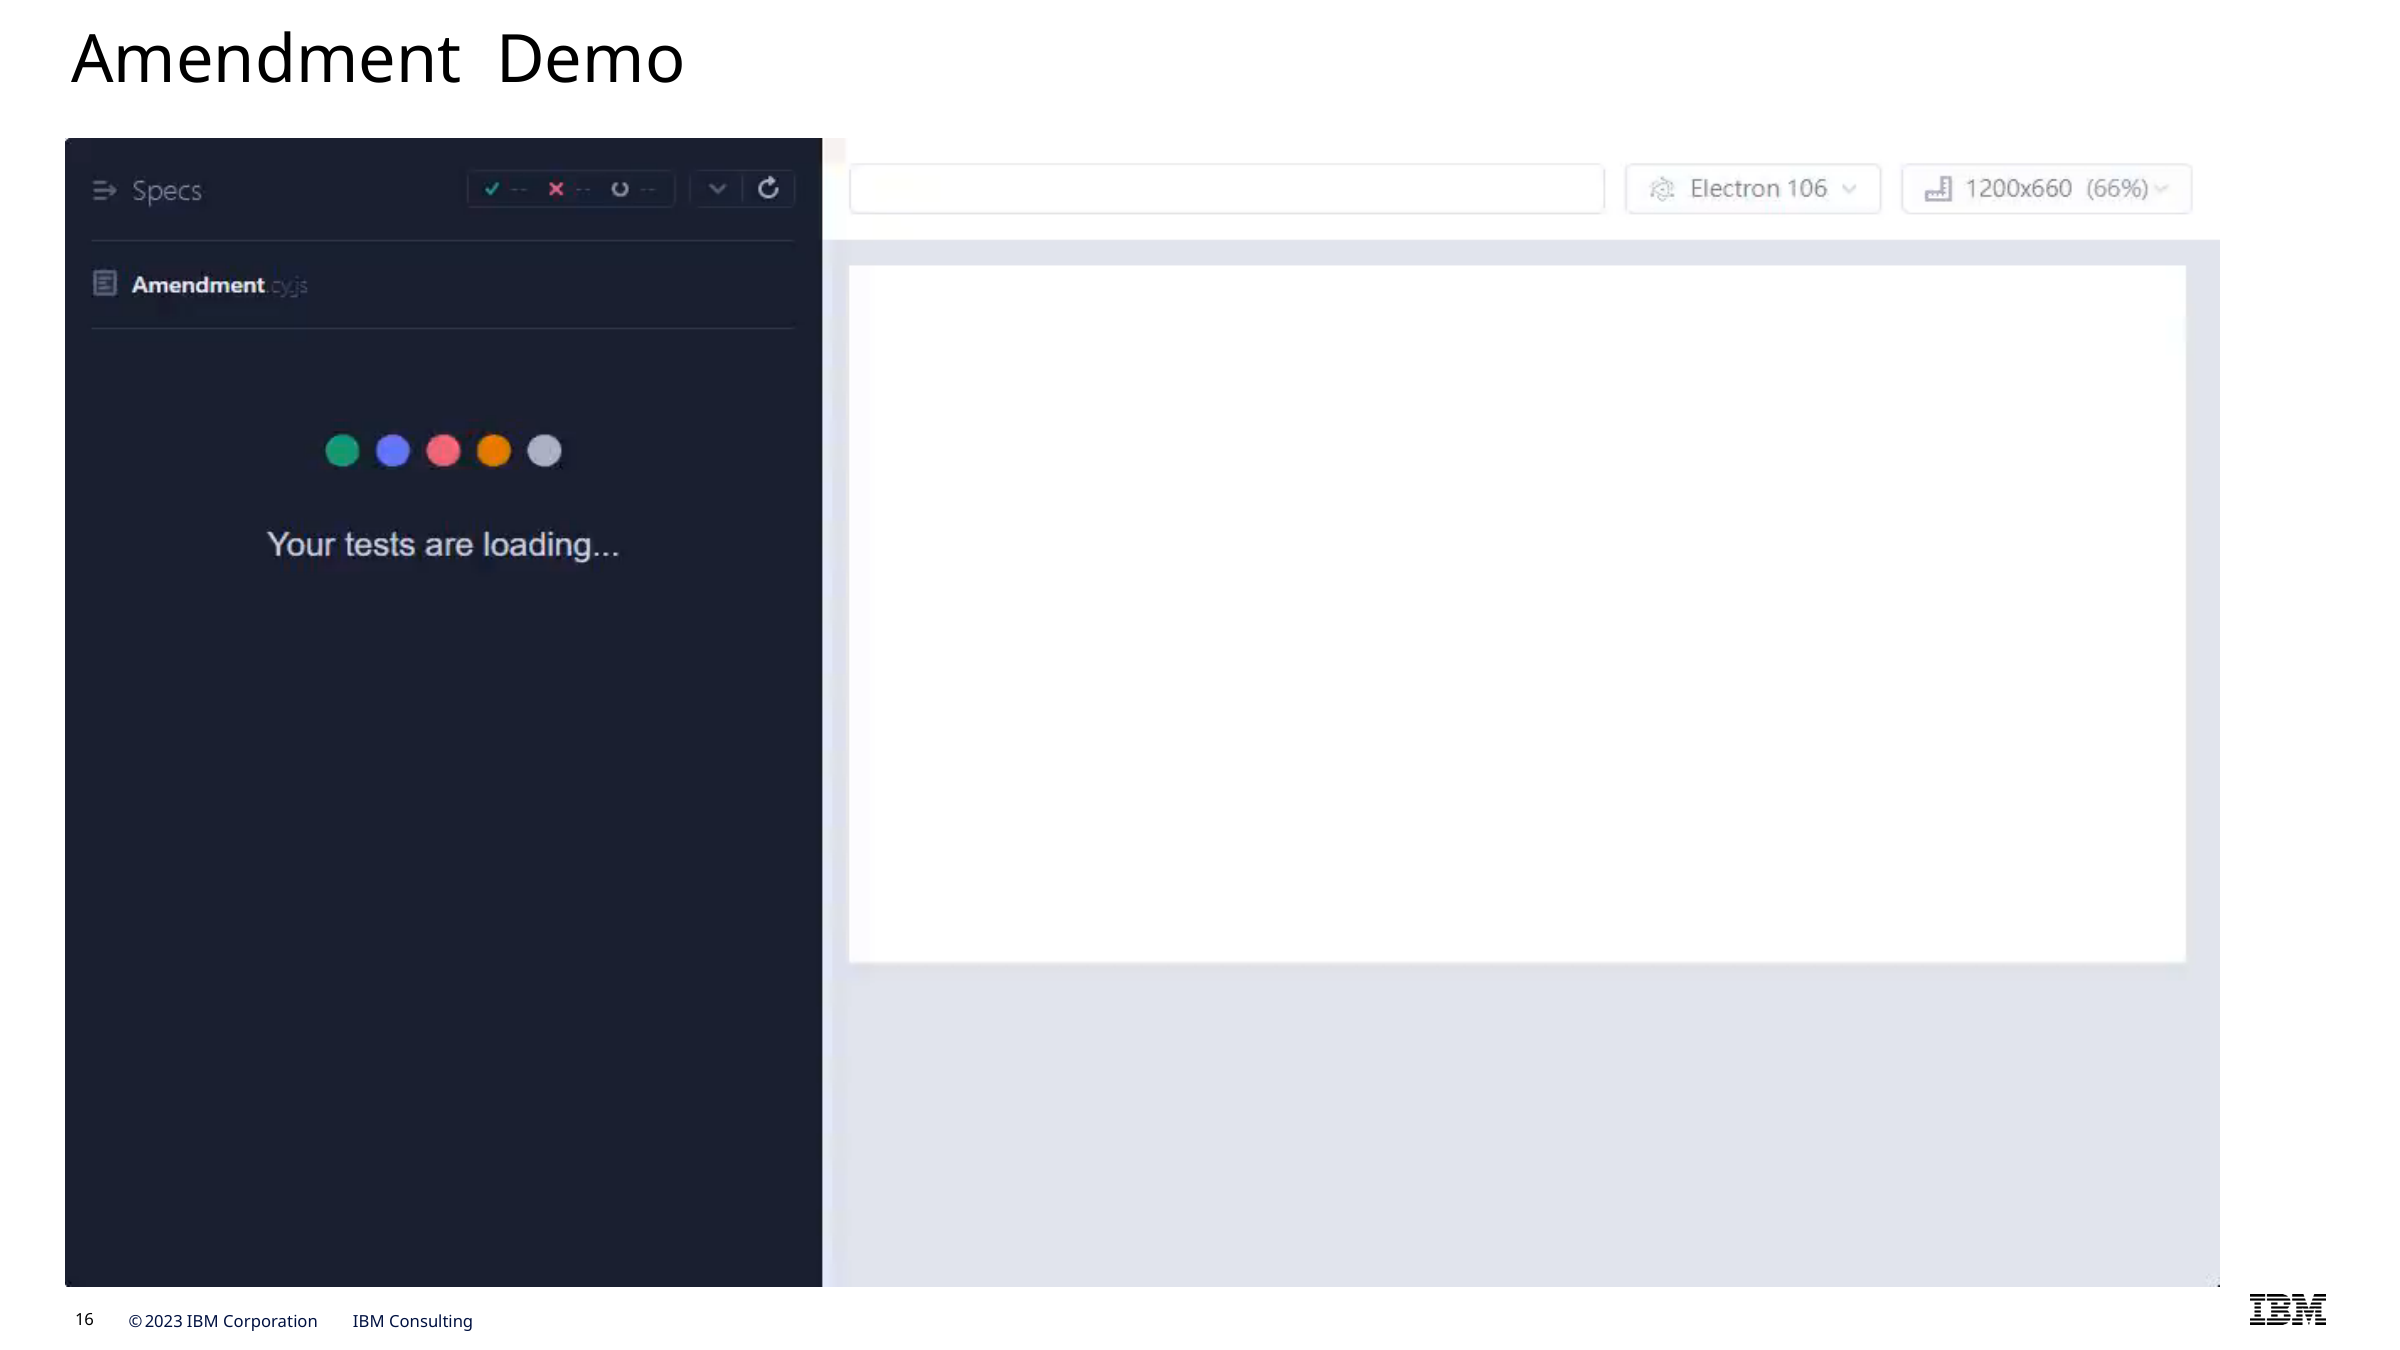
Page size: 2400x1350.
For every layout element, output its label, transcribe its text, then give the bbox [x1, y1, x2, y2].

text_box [64, 137, 2221, 1288]
title Amendment Demo [71, 24, 1121, 117]
picture [2250, 1294, 2326, 1325]
